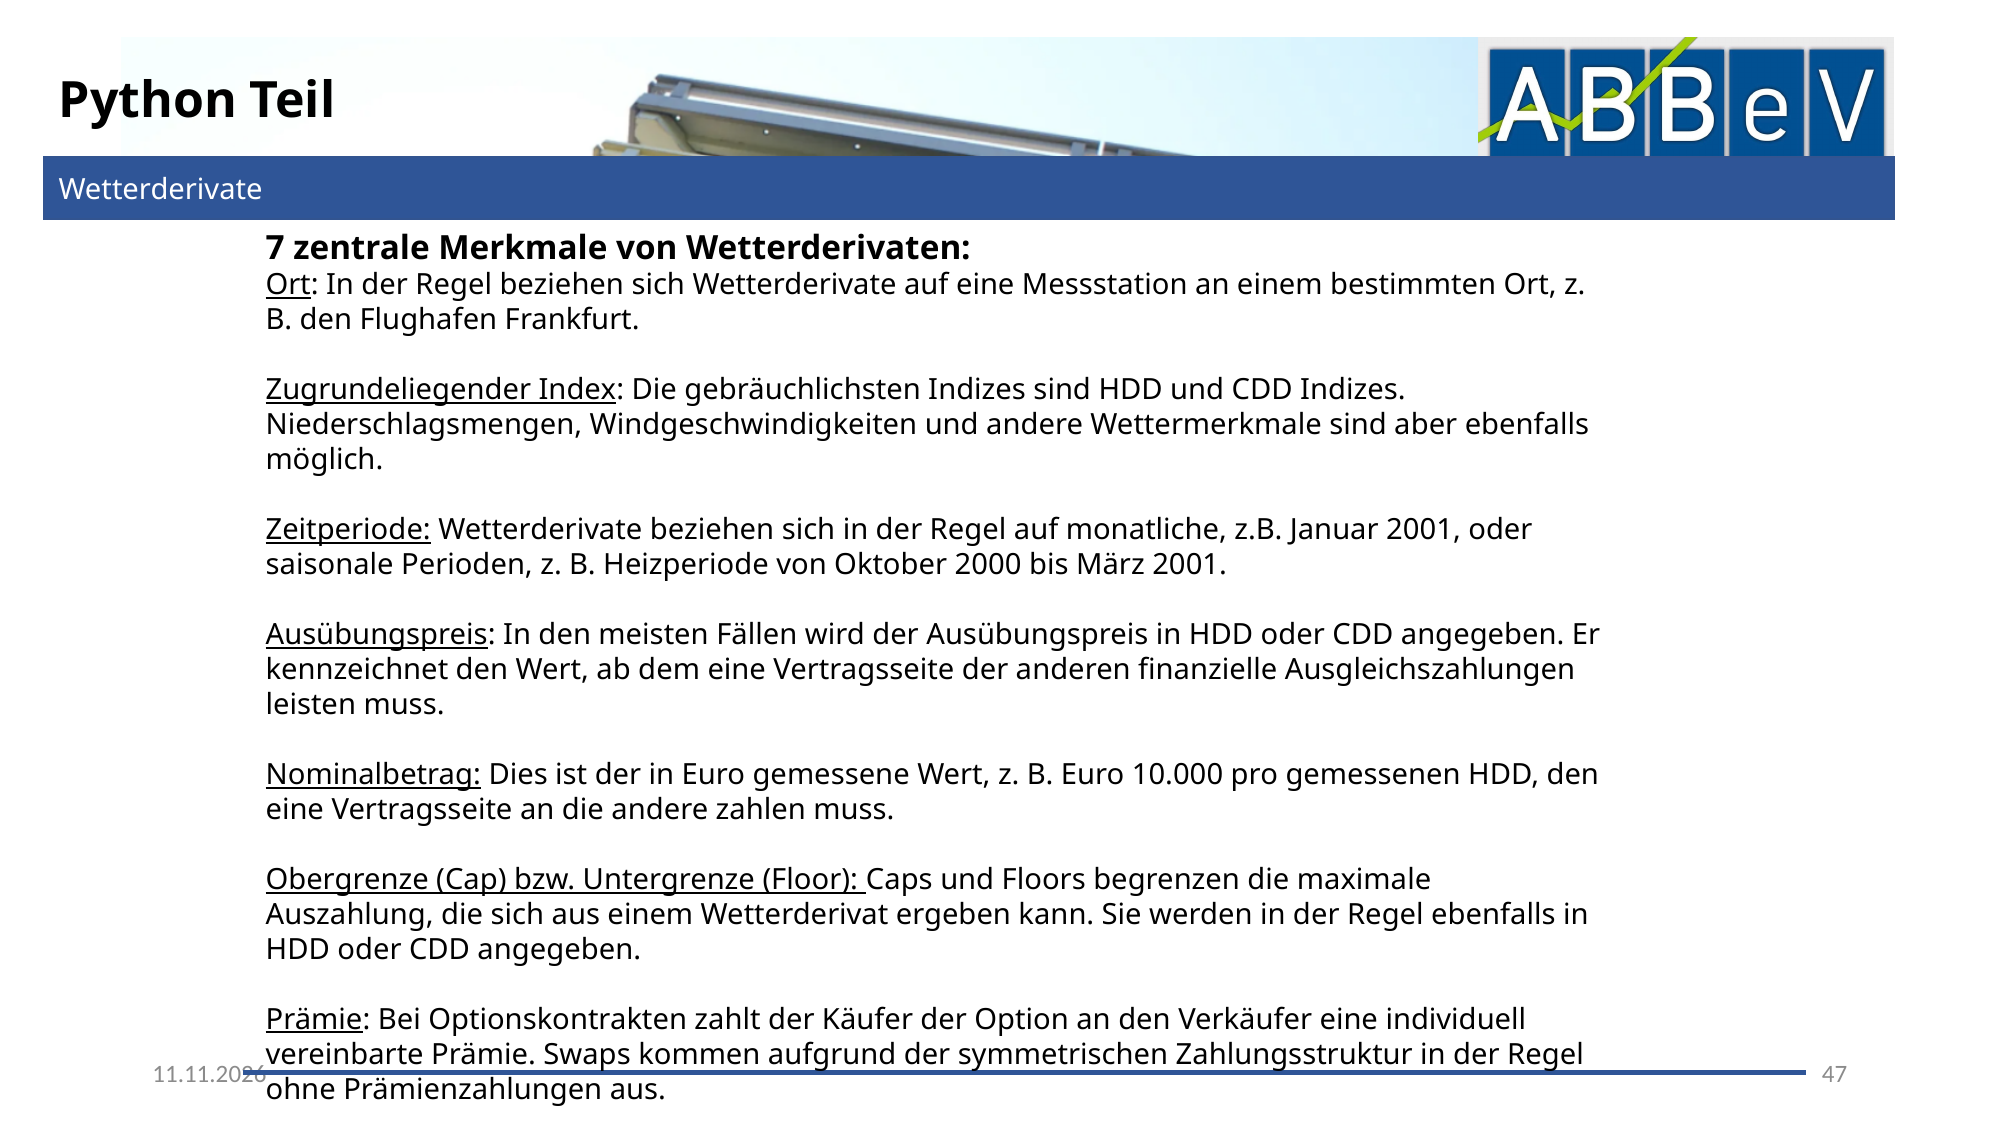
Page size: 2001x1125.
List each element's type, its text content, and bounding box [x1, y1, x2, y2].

text_box 7 zentrale Merkmale von Wetterderivaten: Ort: In der Regel beziehen sich Wetterderivate auf eine Messstation an einem bestimmten Ort, z. B. den Flughafen Frankfurt. Zugrundeliegender Index: Die gebräuchlichsten Indizes sind HDD und CDD Indizes. Niederschlagsmengen, Windgeschwindigkeiten und andere Wettermerkmale sind aber ebenfalls möglich. Zeitperiode: Wetterderivate beziehen sich in der Regel auf monatliche, z.B. Januar 2001, oder saisonale Perioden, z. B. Heizperiode von Oktober 2000 bis März 2001. Ausübungspreis: In den meisten Fällen wird der Ausübungspreis in HDD oder CDD angegeben. Er kennzeichnet den Wert, ab dem eine Vertragsseite der anderen finanzielle Ausgleichszahlungen leisten muss. Nominalbetrag: Dies ist der in Euro gemessene Wert, z. B. Euro 10.000 pro gemessenen HDD, den eine Vertragsseite an die andere zahlen muss. Obergrenze (Cap) bzw. Untergrenze (Floor): Caps und Floors begrenzen die maximale Auszahlung, die sich aus einem Wetterderivat ergeben kann. Sie werden in der Regel ebenfalls in HDD oder CDD angegeben. Prämie: Bei Optionskontrakten zahlt der Käufer der Option an den Verkäufer eine individuell vereinbarte Prämie. Swaps kommen aufgrund der symmetrischen Zahlungsstruktur in der Regel ohne Prämienzahlungen aus. [250, 218, 1622, 1072]
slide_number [137, 1042, 250, 1103]
text_box 7 zentrale Merkmale von Wetterderivaten: Ort: In der Regel beziehen sich Wetterderivate auf eine Messstation an einem bestimmten Ort, z. B. den Flughafen Frankfurt. Zugrundeliegender Index: Die gebräuchlichsten Indizes sind HDD und CDD Indizes. Niederschlagsmengen, Windgeschwindigkeiten und andere Wettermerkmale sind aber ebenfalls möglich. Zeitperiode: Wetterderivate beziehen sich in der Regel auf monatliche, z.B. Januar 2001, oder saisonale Perioden, z. B. Heizperiode von Oktober 2000 bis März 2001. Ausübungspreis: In den meisten Fällen wird der Ausübungspreis in HDD oder CDD angegeben. Er kennzeichnet den Wert, ab dem eine Vertragsseite der anderen finanzielle Ausgleichszahlungen leisten muss. Nominalbetrag: Dies ist der in Euro gemessene Wert, z. B. Euro 10.000 pro gemessenen HDD, den eine Vertragsseite an die andere zahlen muss. Obergrenze (Cap) bzw. Untergrenze (Floor): Caps und Floors begrenzen die maximale Auszahlung, die sich aus einem Wetterderivat ergeben kann. Sie werden in der Regel ebenfalls in HDD oder CDD angegeben. Prämie: Bei Optionskontrakten zahlt der Käufer der Option an den Verkäufer eine individuell vereinbarte Prämie. Swaps kommen aufgrund der symmetrischen Zahlungsstruktur in der Regel ohne Prämienzahlungen aus. [250, 1073, 1622, 1113]
picture [121, 37, 1894, 171]
slide_number 47 [1622, 1042, 1863, 1103]
text_box Wetterderivate [43, 156, 1895, 220]
title Python Teil [43, 45, 121, 156]
